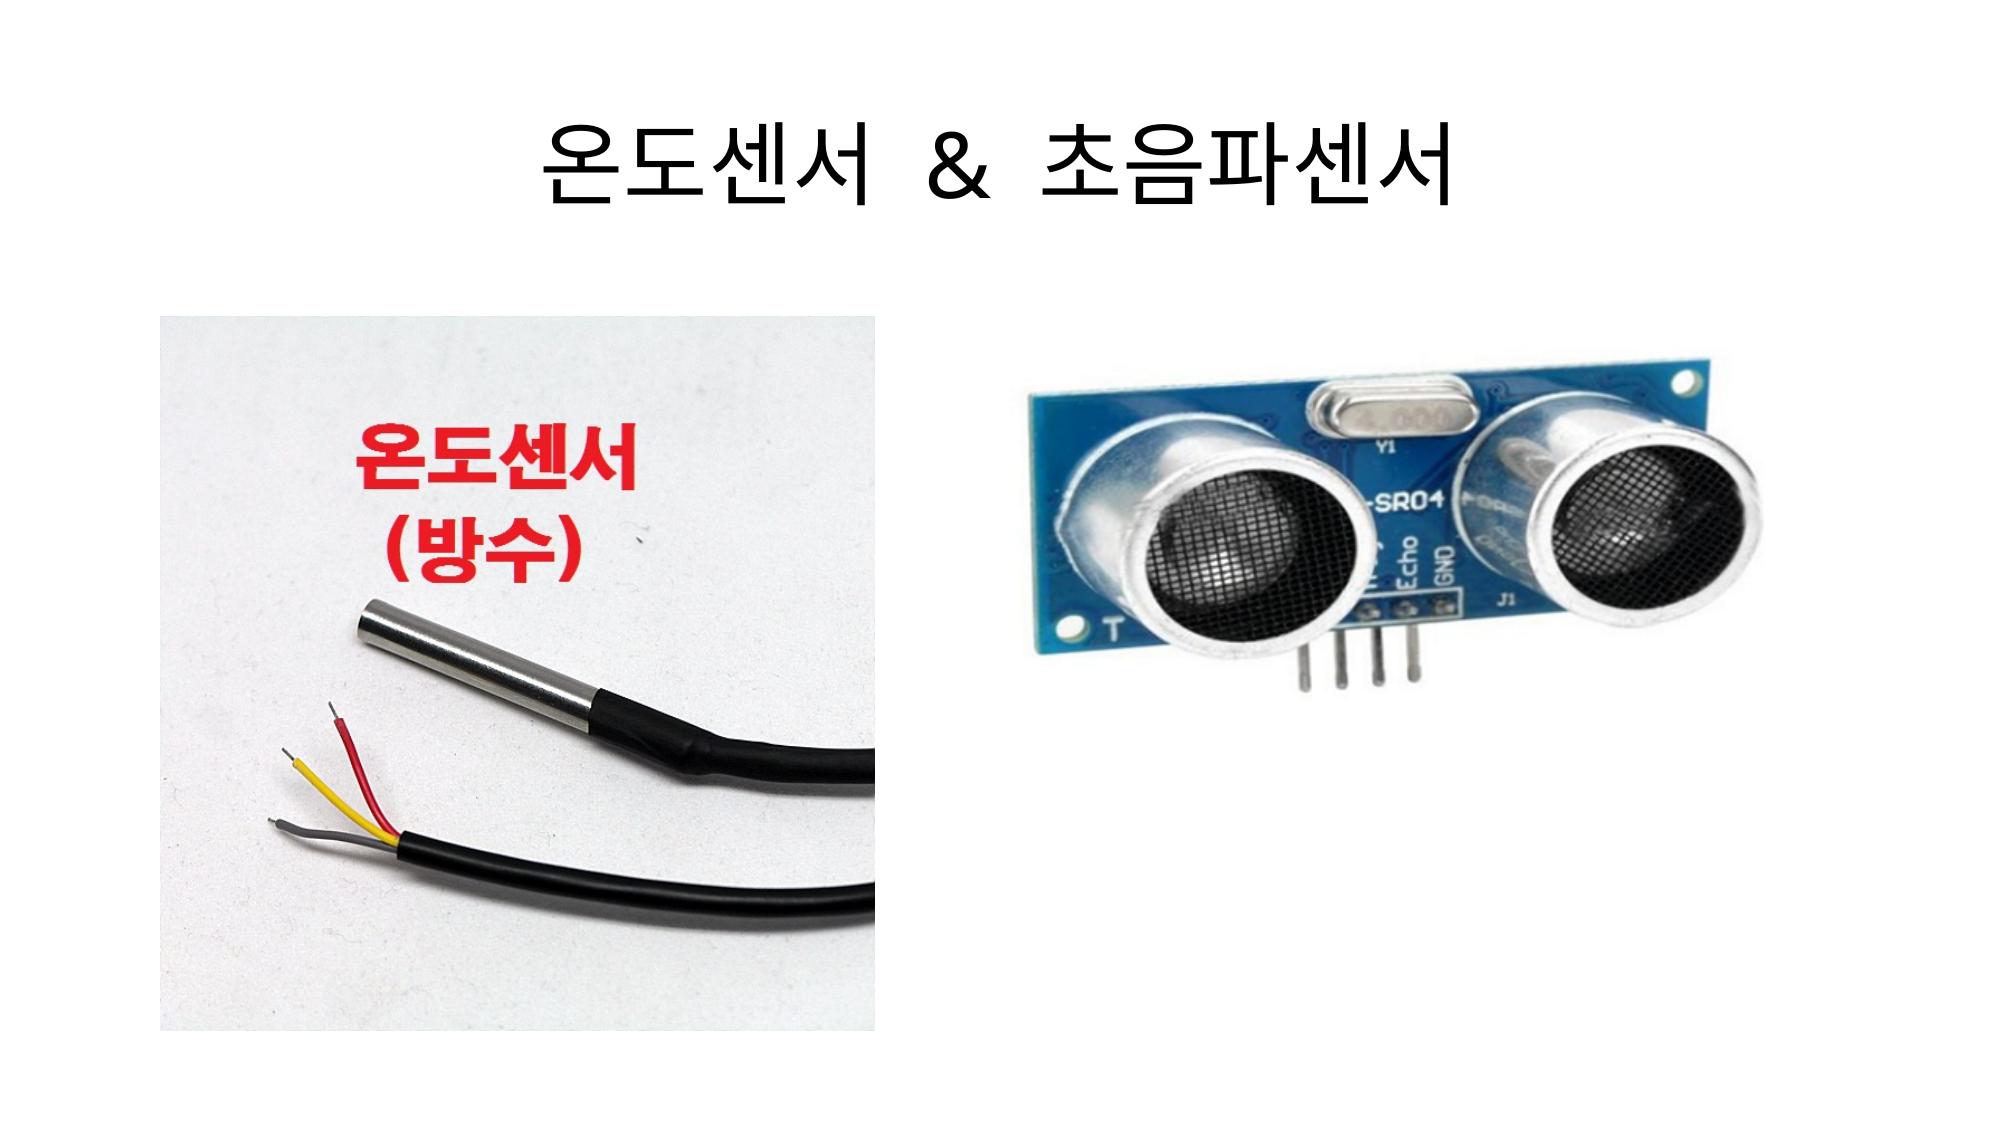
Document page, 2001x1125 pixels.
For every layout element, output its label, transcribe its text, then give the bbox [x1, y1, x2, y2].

picture [999, 337, 1764, 723]
title 온도센서 & 초음파센서 [137, 59, 1863, 278]
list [160, 316, 875, 1031]
